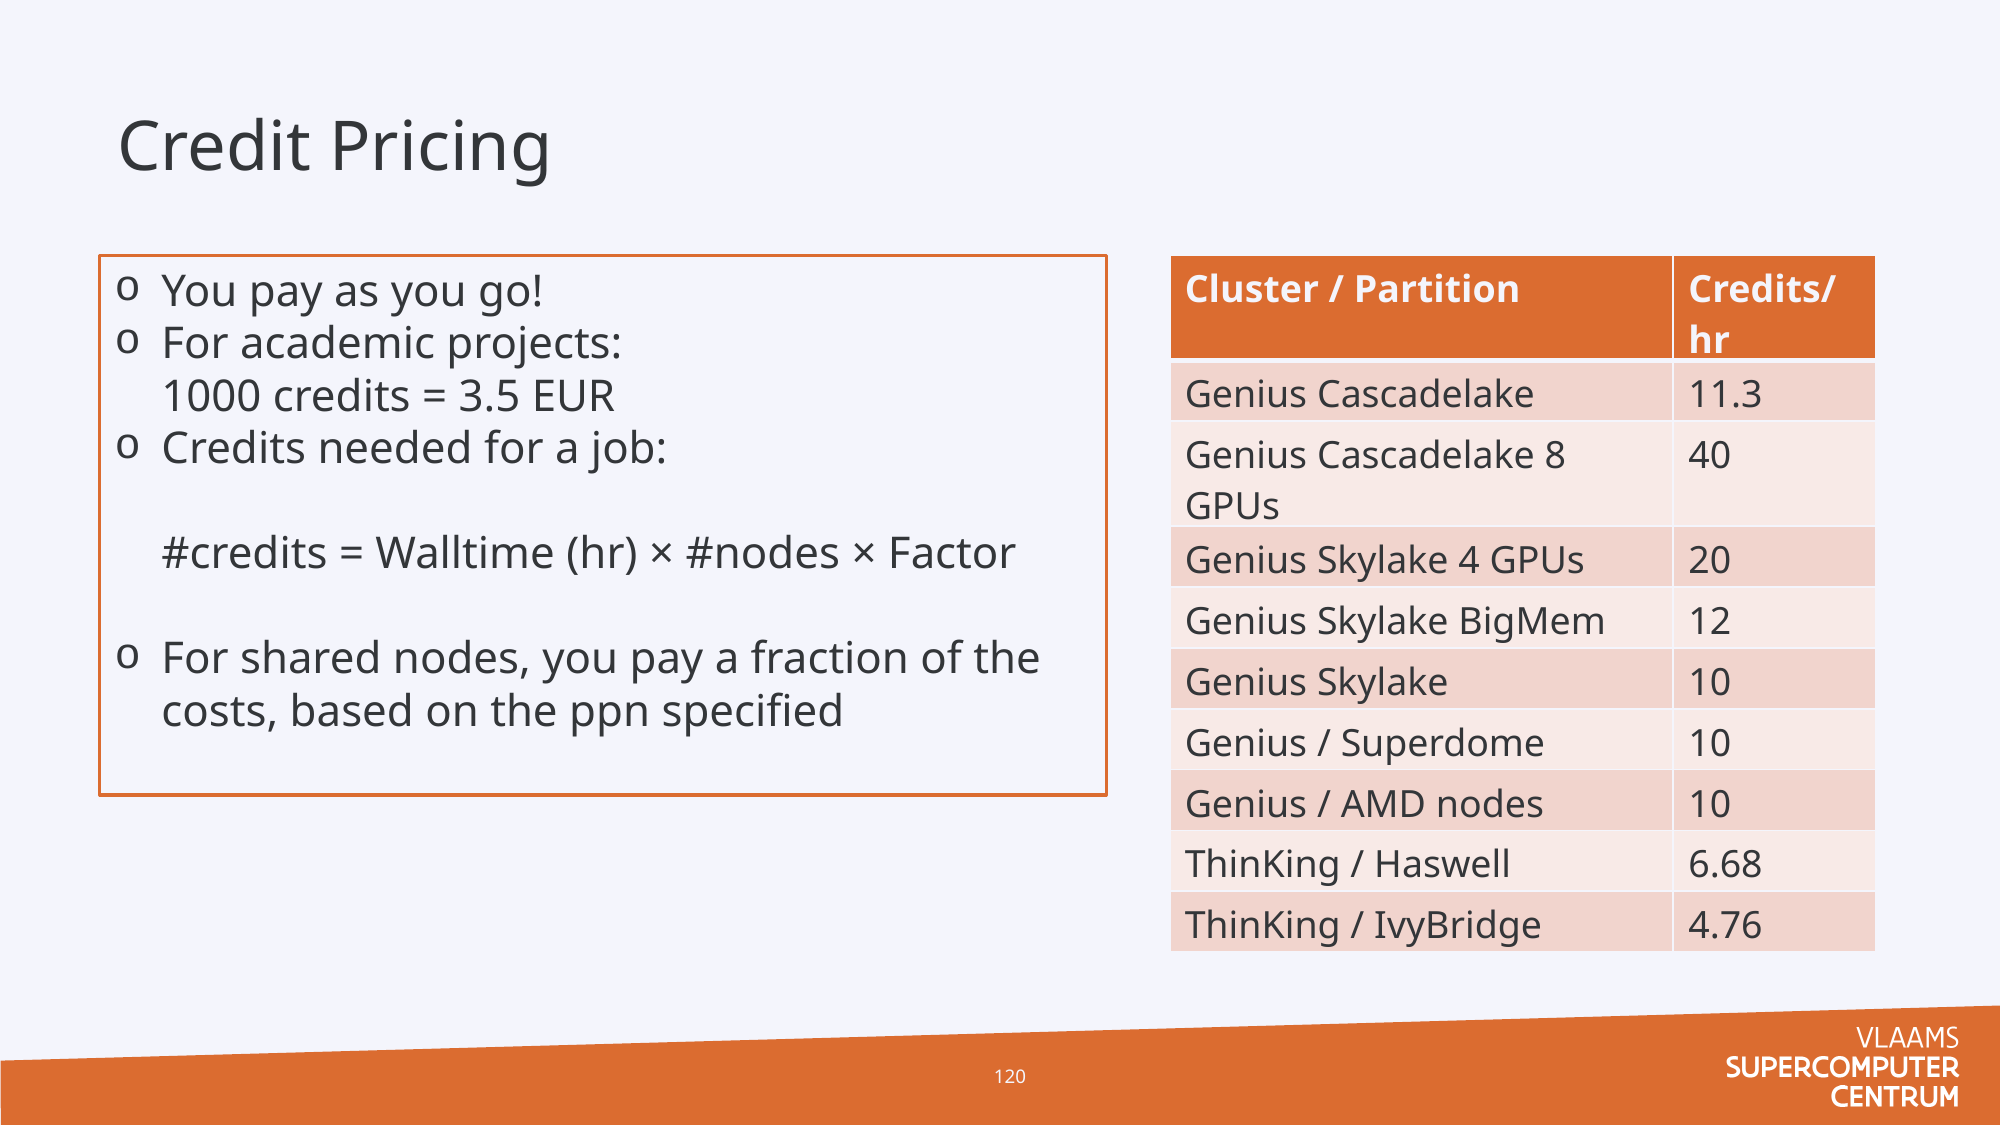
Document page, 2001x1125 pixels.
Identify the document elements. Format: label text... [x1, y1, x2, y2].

table_cell Genius Cascadelake 8 GPUs [1171, 422, 1672, 525]
title Credit Pricing [102, 100, 1036, 197]
table_cell Genius Skylake [1171, 649, 1672, 708]
table_cell 11.3 [1674, 363, 1875, 420]
table_cell 6.68 [1674, 831, 1875, 890]
table_cell 12 [1674, 588, 1875, 647]
table_cell ThinKing / Haswell [1171, 831, 1672, 890]
table_cell 40 [1674, 422, 1875, 525]
table_cell 20 [1674, 527, 1875, 586]
table_cell Genius / AMD nodes [1171, 770, 1672, 830]
table_cell Genius / Superdome [1171, 710, 1672, 769]
table_cell 10 [1674, 710, 1875, 769]
table_cell 10 [1674, 770, 1875, 830]
text_box You pay as you go! For academic projects: 1000 credits = 3.5 EUR Credits needed for a job: #credits = Walltime (hr) × #nodes × Factor For shared nodes, you pay a fraction of the costs, based on the ppn specified [99, 255, 1107, 796]
table_cell ThinKing / IvyBridge [1171, 892, 1672, 951]
table_cell Genius Skylake BigMem [1171, 588, 1672, 647]
slide_number 120 [958, 1047, 1042, 1108]
picture [1725, 1021, 1960, 1117]
table_cell Genius Skylake 4 GPUs [1171, 527, 1672, 586]
table_cell 10 [1674, 649, 1875, 708]
table_header Credits/hr [1674, 256, 1875, 358]
table_cell Genius Cascadelake [1171, 363, 1672, 420]
table_cell 4.76 [1674, 892, 1875, 951]
table_header Cluster / Partition [1171, 256, 1672, 358]
